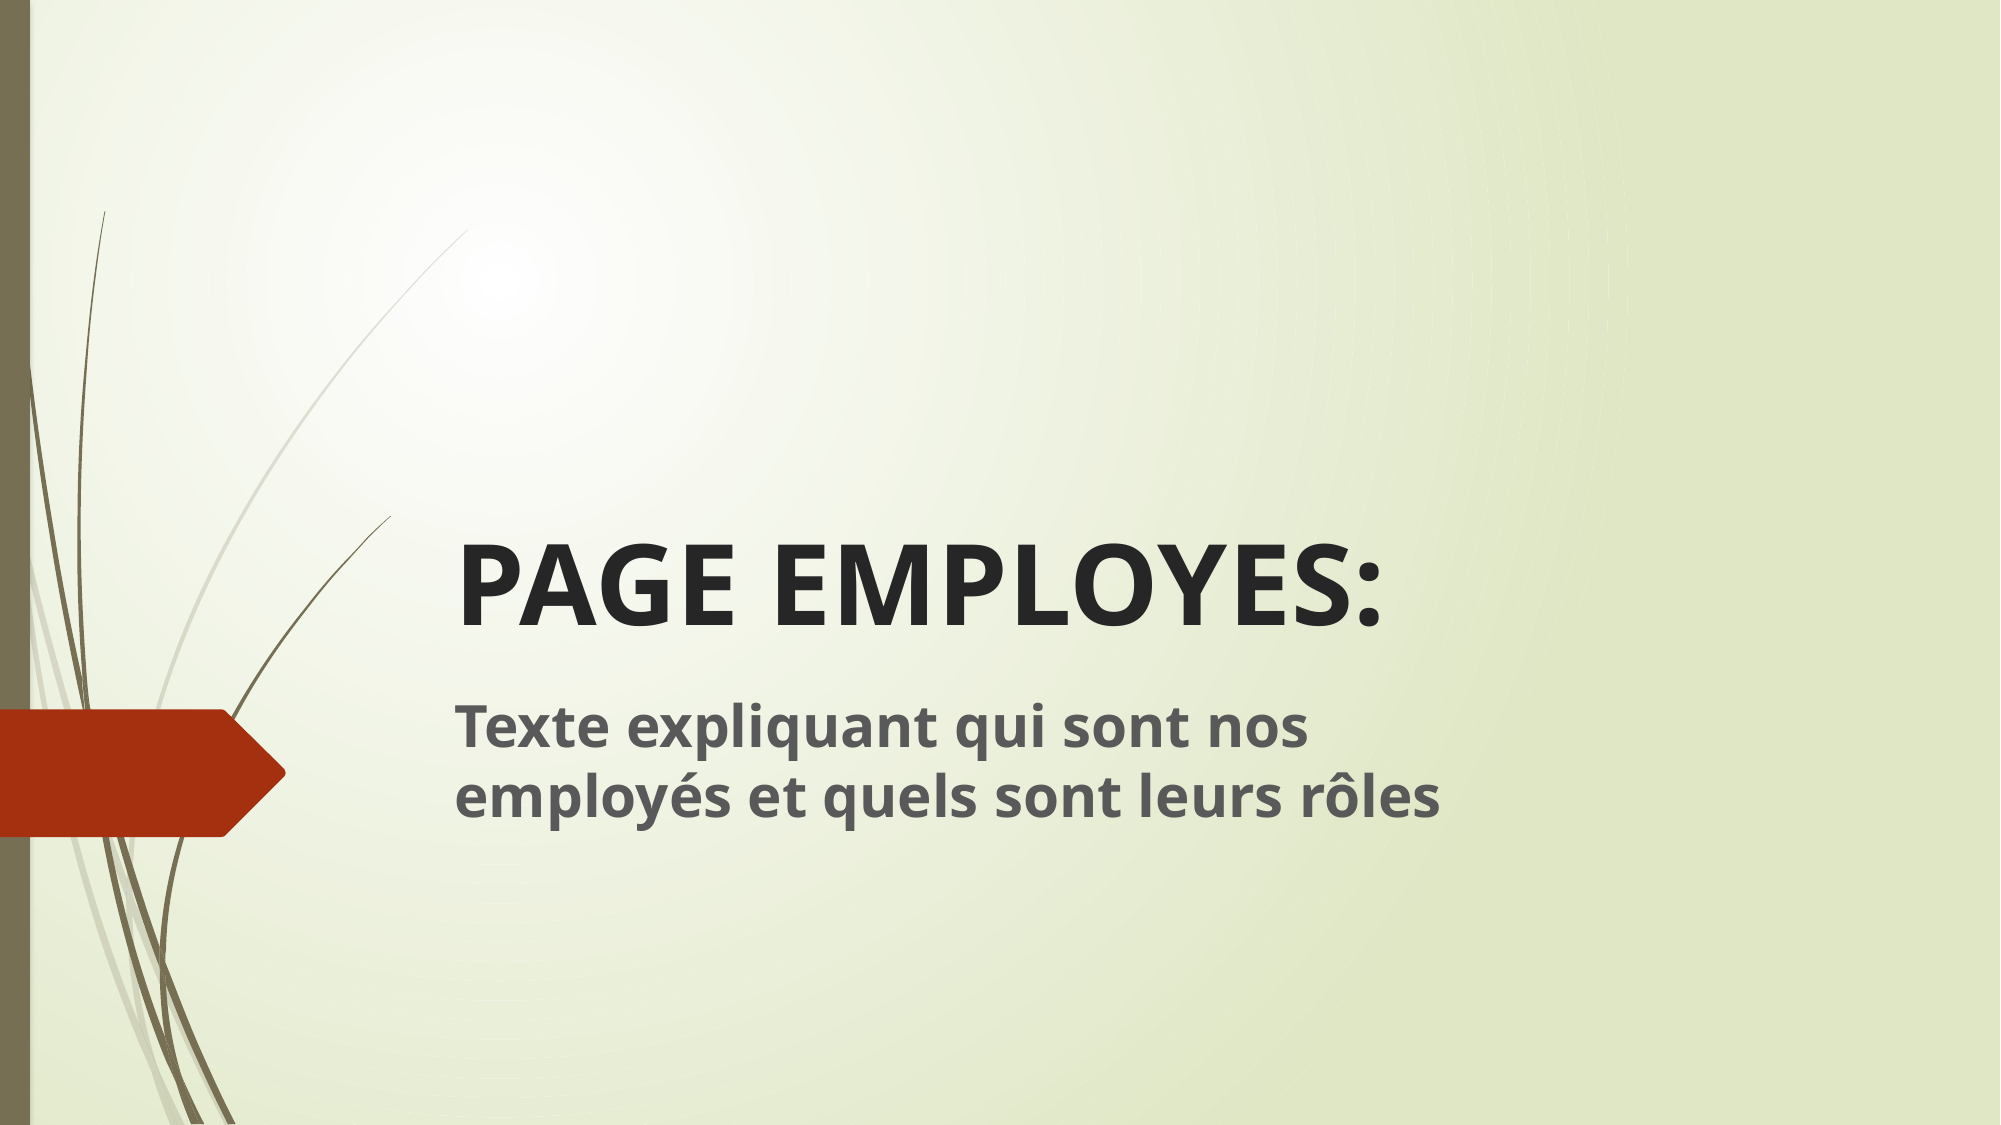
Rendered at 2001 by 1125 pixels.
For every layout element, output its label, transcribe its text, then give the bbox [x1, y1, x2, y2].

title PAGE EMPLOYES: [439, 284, 1903, 656]
subtitle Texte expliquant qui sont nos employés et quels sont leurs rôles [439, 681, 1561, 860]
